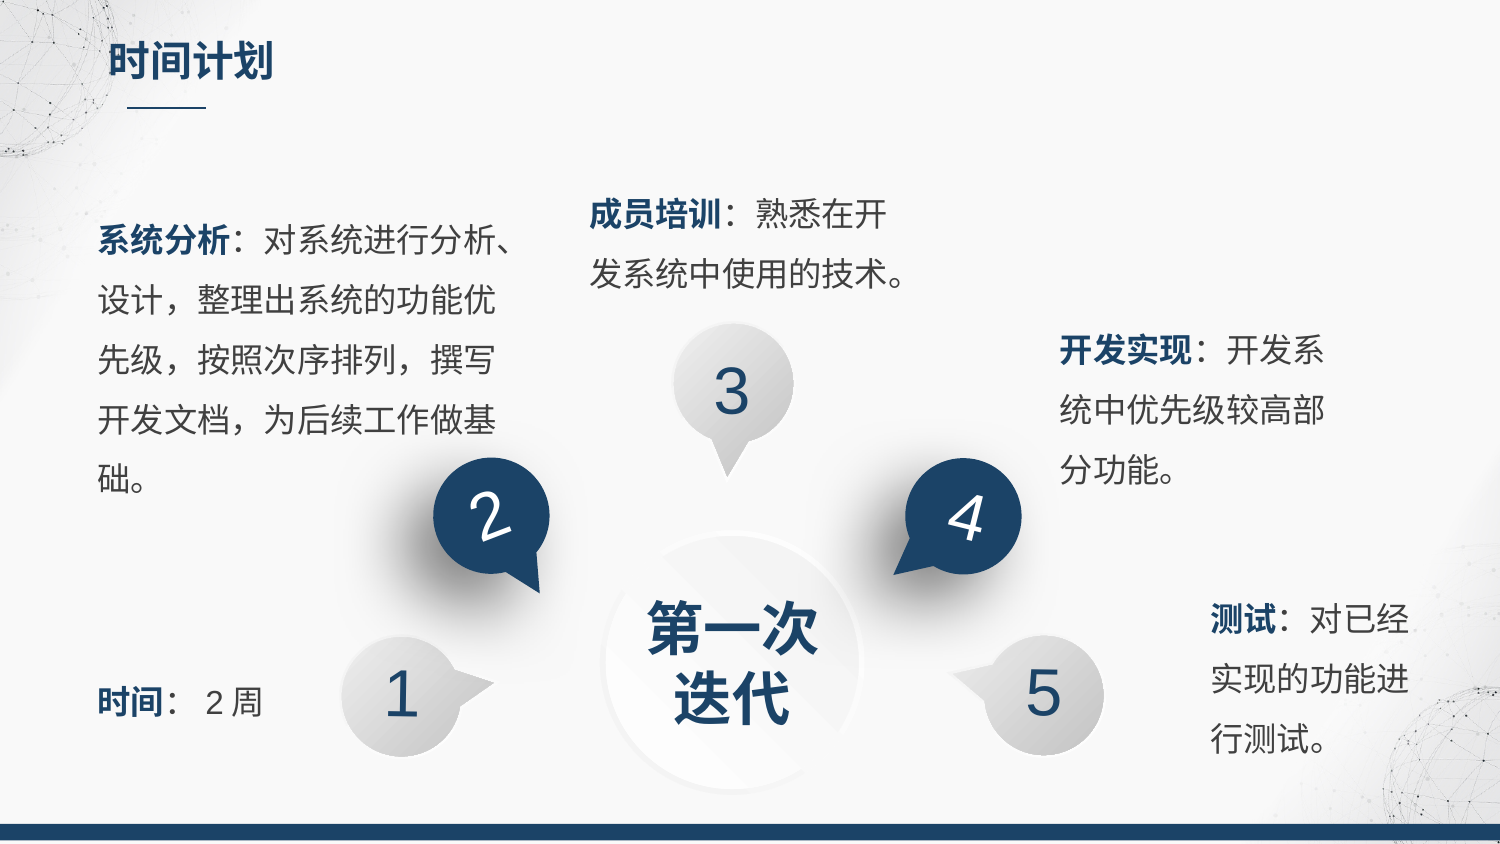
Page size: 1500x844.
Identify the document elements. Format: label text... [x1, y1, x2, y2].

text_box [669, 321, 795, 484]
text_box [0, 823, 1500, 842]
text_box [441, 455, 559, 605]
text_box 测试：对已经实现的功能进行测试。 [1195, 570, 1452, 766]
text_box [963, 610, 1088, 772]
text_box 时间计划 [97, 29, 469, 91]
text_box 系统分析：对系统进行分析、设计，整理出系统的功能优先级，按照次序排列，撰写开发文档，为后续工作做基础。 [82, 191, 522, 506]
text_box 开发实现：开发系统中优先级较高部分功能。 [1045, 301, 1360, 497]
text_box 时间：2周 [82, 653, 282, 729]
picture [0, 0, 1500, 823]
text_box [357, 613, 483, 776]
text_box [599, 530, 865, 795]
text_box 成员培训：熟悉在开发系统中使用的技术。 [574, 165, 926, 301]
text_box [892, 451, 1009, 602]
